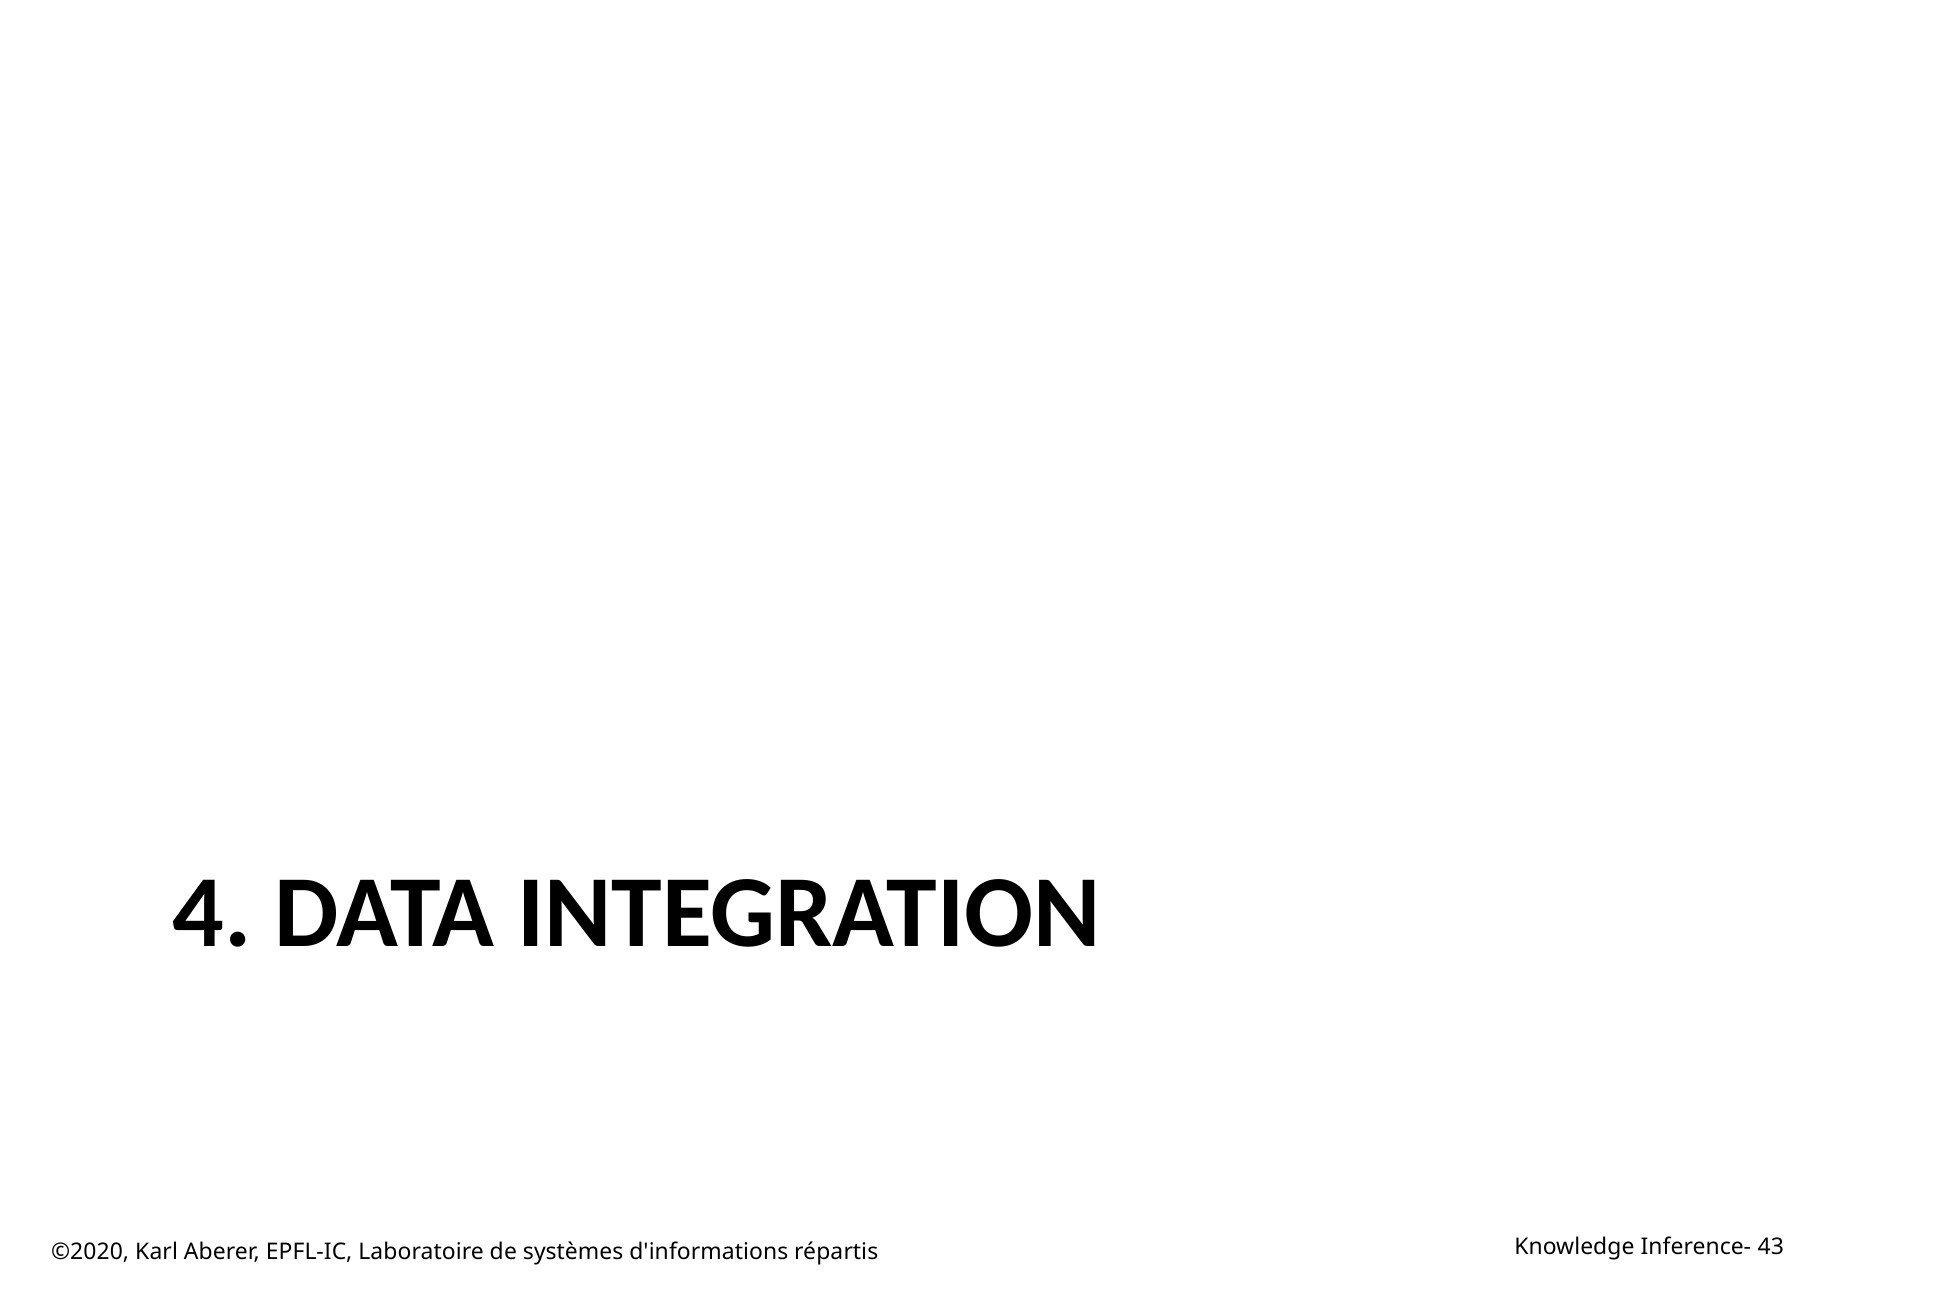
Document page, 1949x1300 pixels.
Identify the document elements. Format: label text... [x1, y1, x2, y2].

title 4. Data integration [153, 834, 1811, 1094]
footer ©2020, Karl Aberer, EPFL-IC, Laboratoire de systèmes d'informations répartis [32, 1227, 1284, 1271]
